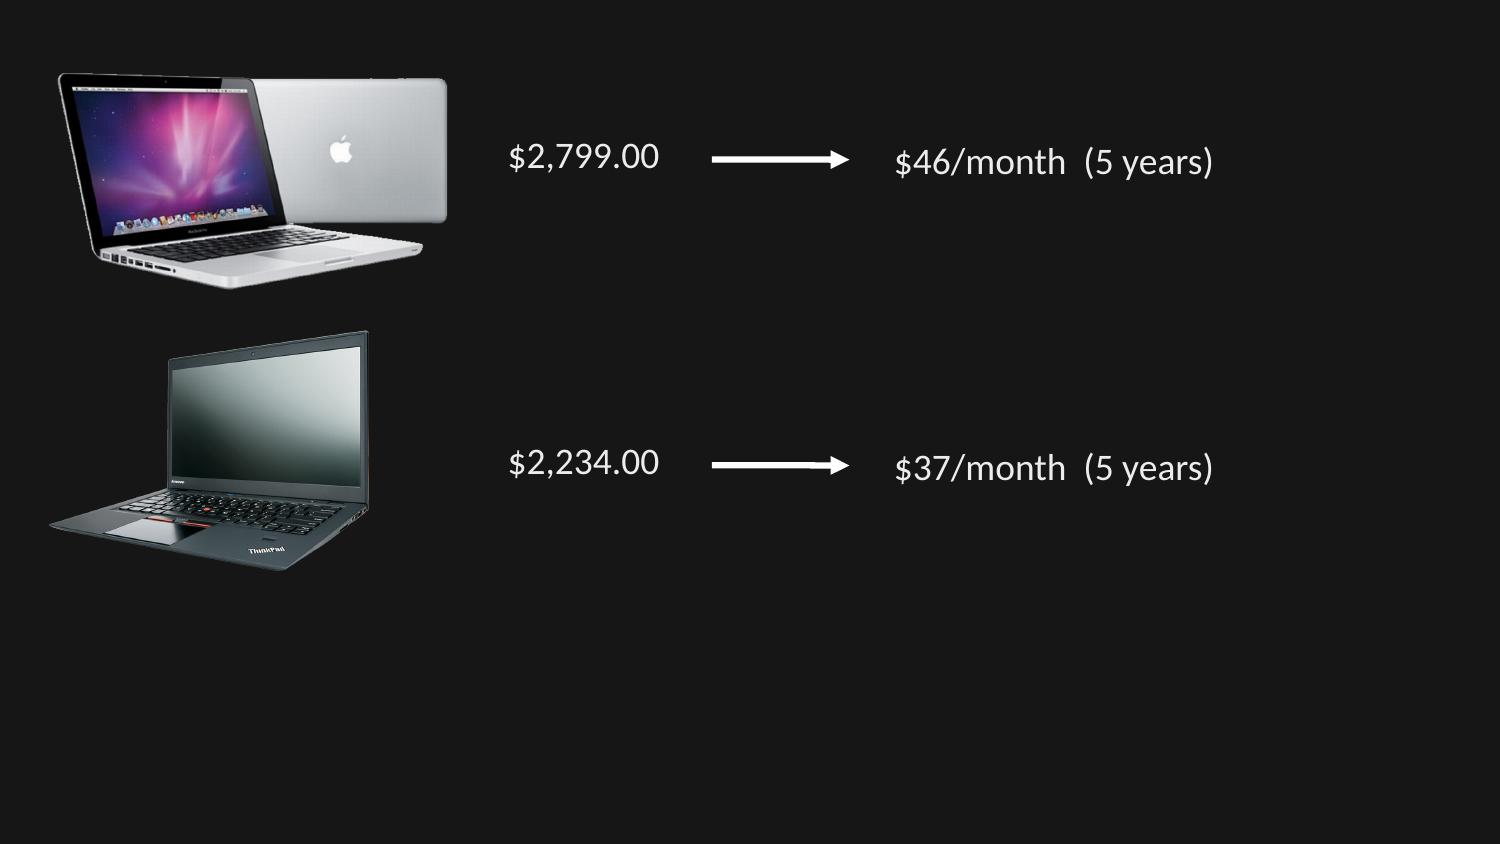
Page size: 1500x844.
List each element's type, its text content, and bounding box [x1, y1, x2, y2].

text_box $2,234.00 [492, 421, 700, 509]
text_box $2,799.00 [492, 116, 700, 203]
picture [26, 23, 481, 296]
picture [44, 322, 374, 575]
text_box $46/month (5 years) [879, 122, 1320, 197]
text_box $37/month (5 years) [879, 427, 1320, 503]
